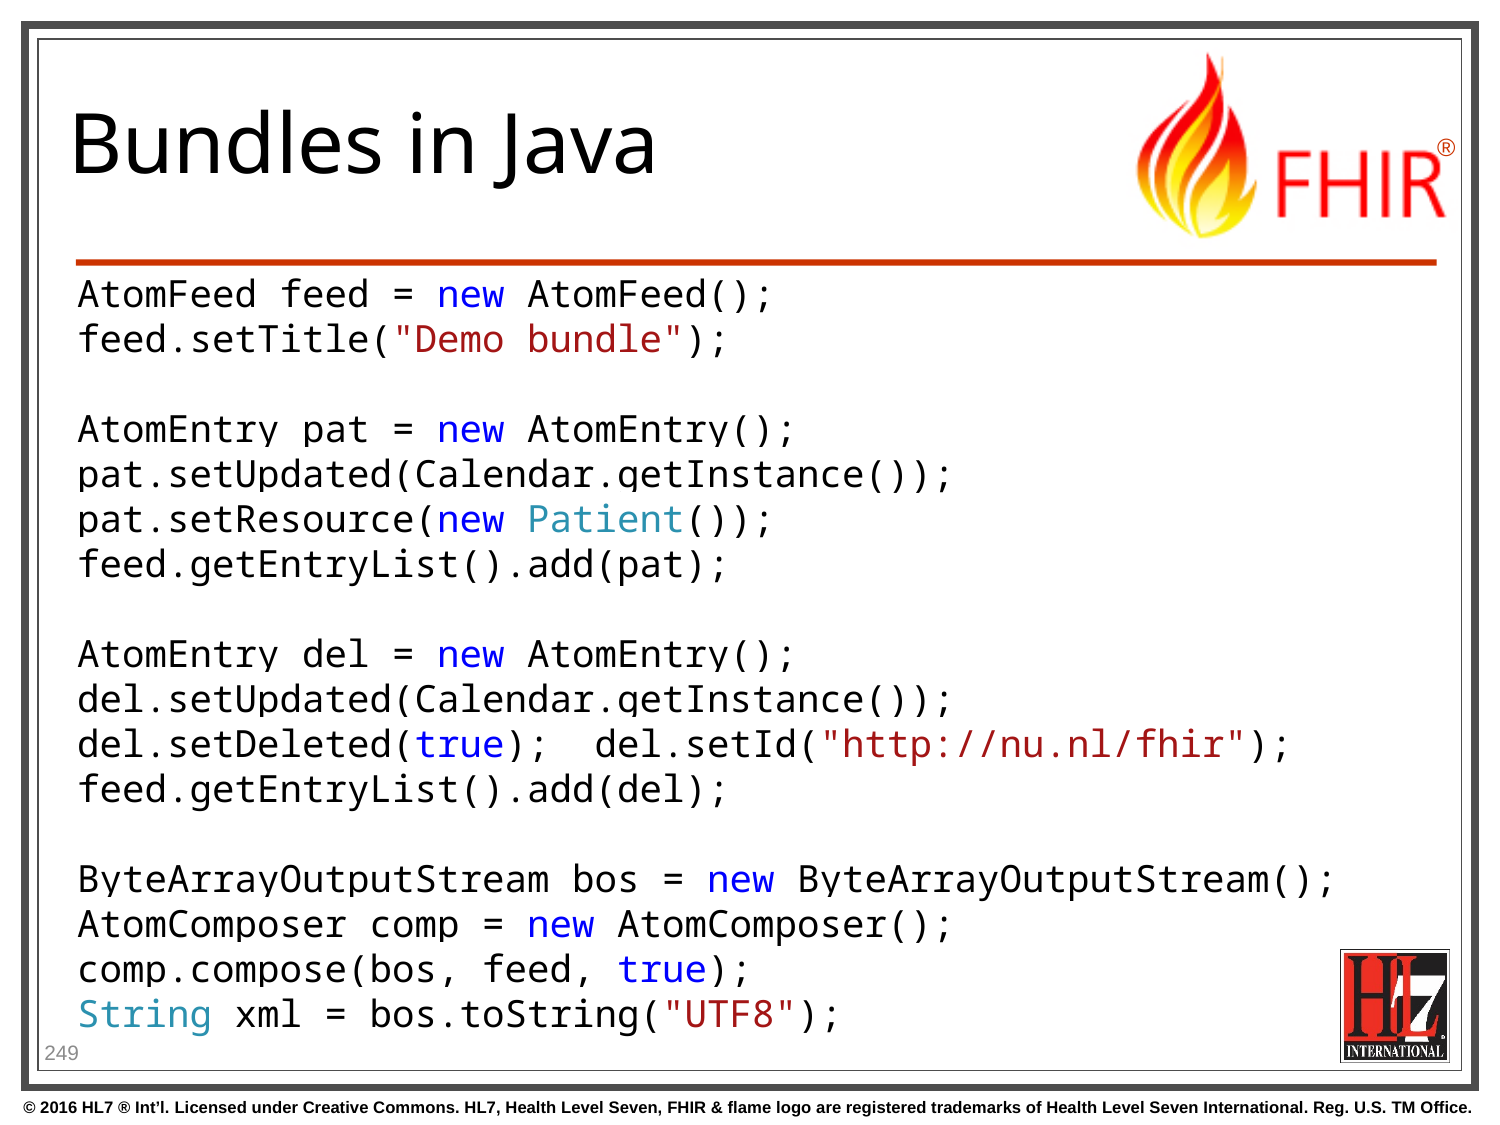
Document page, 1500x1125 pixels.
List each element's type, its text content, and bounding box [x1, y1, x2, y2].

picture [1124, 42, 1458, 249]
slide_number 249 [29, 1034, 148, 1071]
picture [1340, 949, 1450, 1063]
title Bundles in Java [53, 54, 1128, 244]
text_box AtomFeed feed = new AtomFeed(); feed.setTitle("Demo bundle"); AtomEntry pat = new AtomEntry(); pat.setUpdated(Calendar.getInstance()); pat.setResource(new Patient()); feed.getEntryList().add(pat); AtomEntry del = new AtomEntry(); del.setUpdated(Calendar.getInstance()); del.setDeleted(true); del.setId("http://nu.nl/fhir"); feed.getEntryList().add(del); ByteArrayOutputStream bos = new ByteArrayOutputStream(); AtomComposer comp = new AtomComposer(); comp.compose(bos, feed, true); String xml = bos.toString("UTF8"); [62, 262, 1413, 1043]
